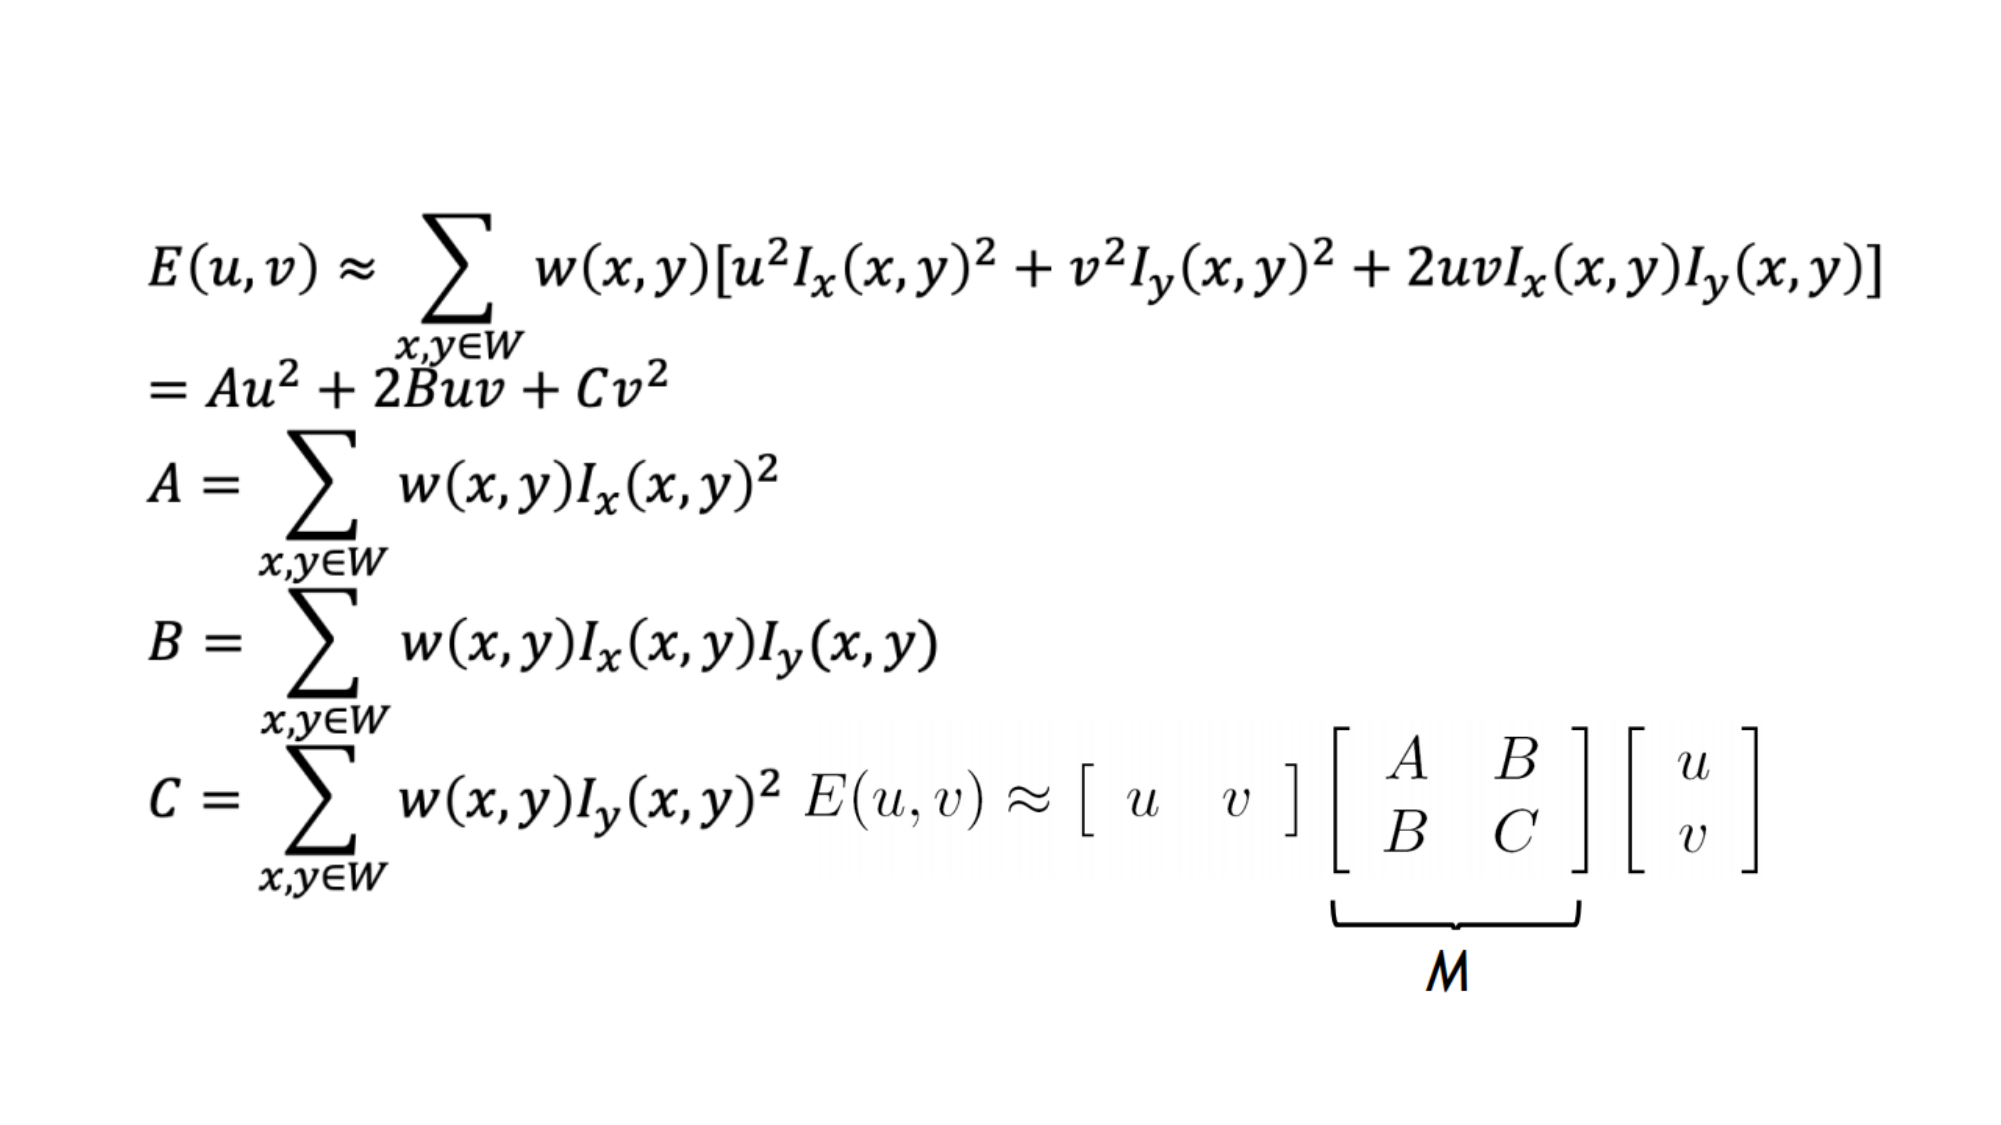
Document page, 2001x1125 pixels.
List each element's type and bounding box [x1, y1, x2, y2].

picture [95, 199, 1905, 1004]
